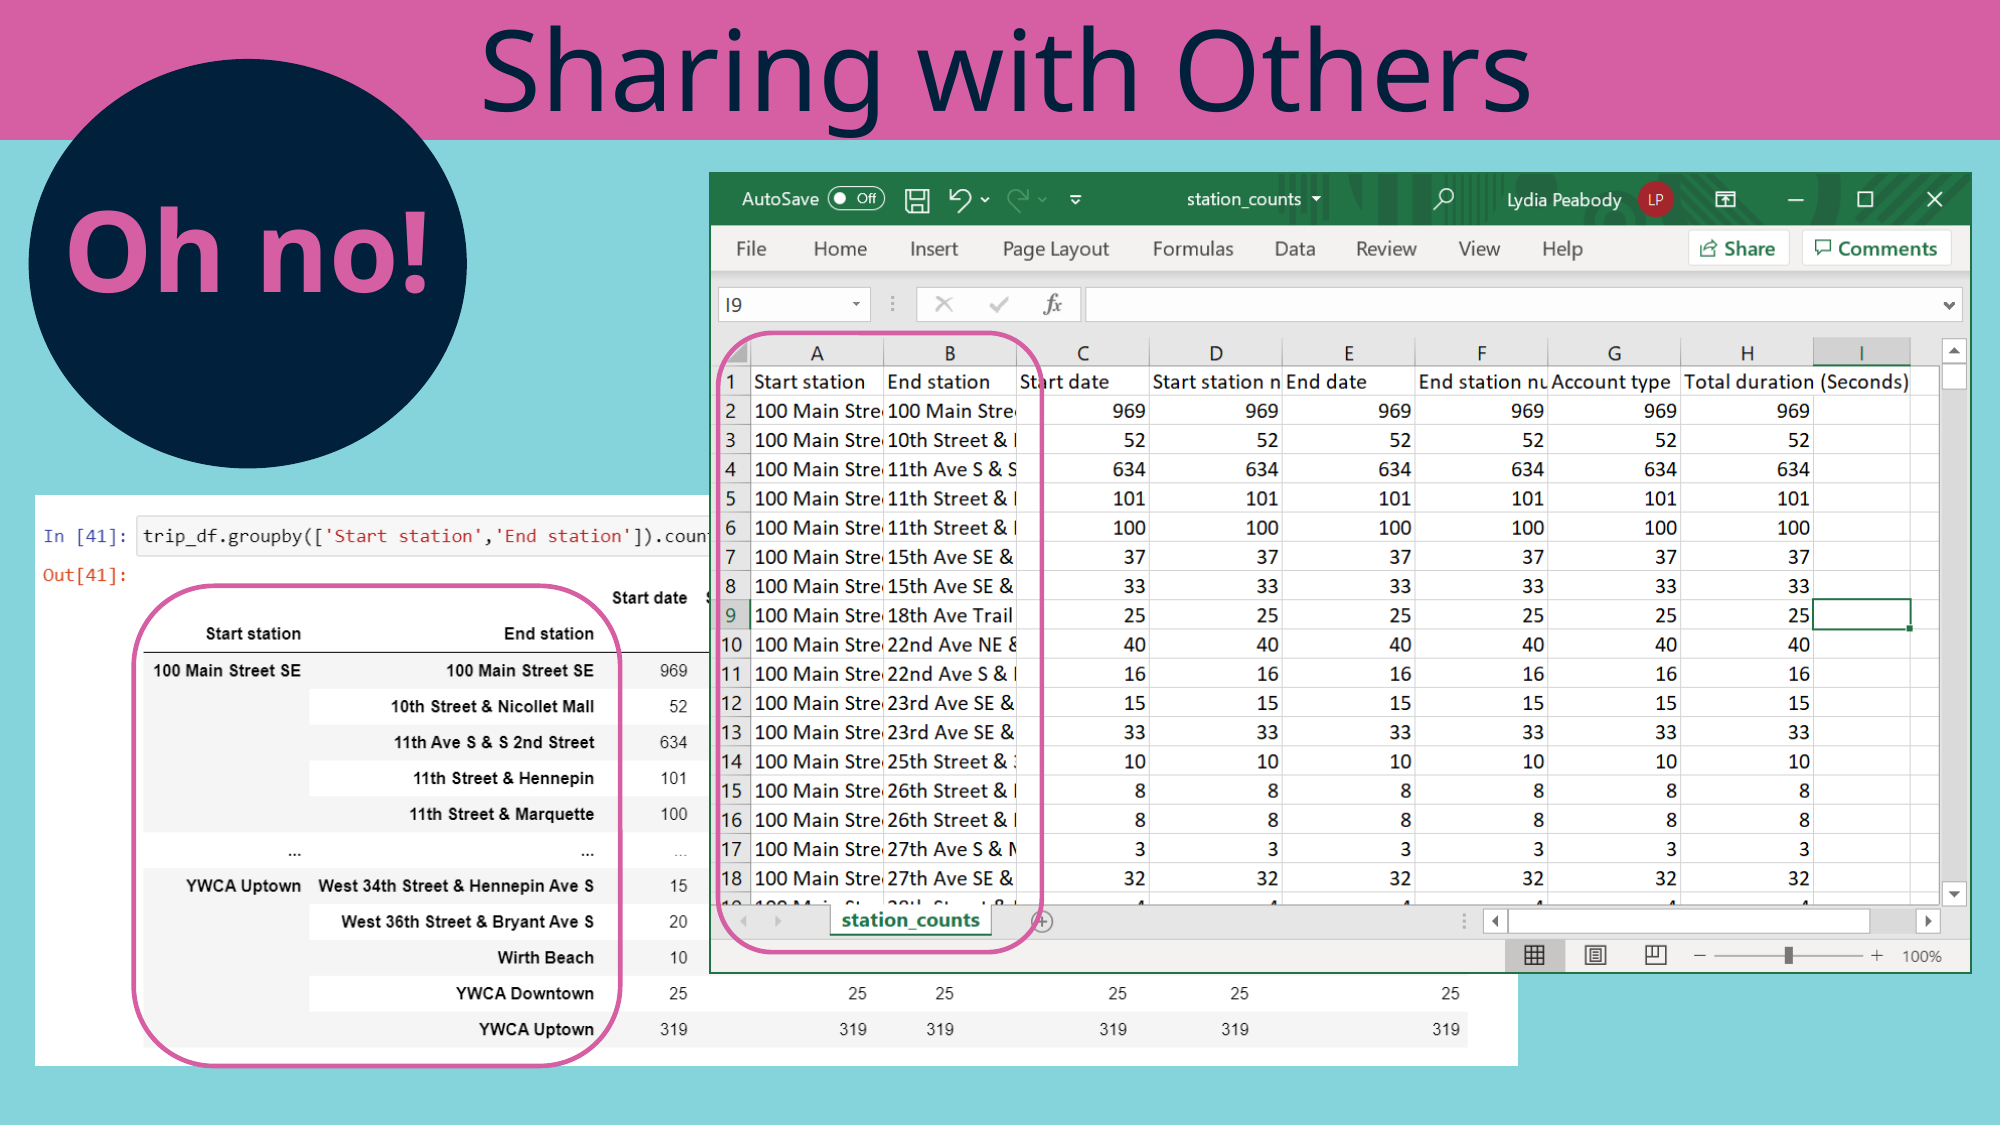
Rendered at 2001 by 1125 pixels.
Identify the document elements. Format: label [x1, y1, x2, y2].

text_box [28, 58, 467, 469]
picture [35, 172, 1972, 1066]
text_box [0, 0, 2000, 144]
